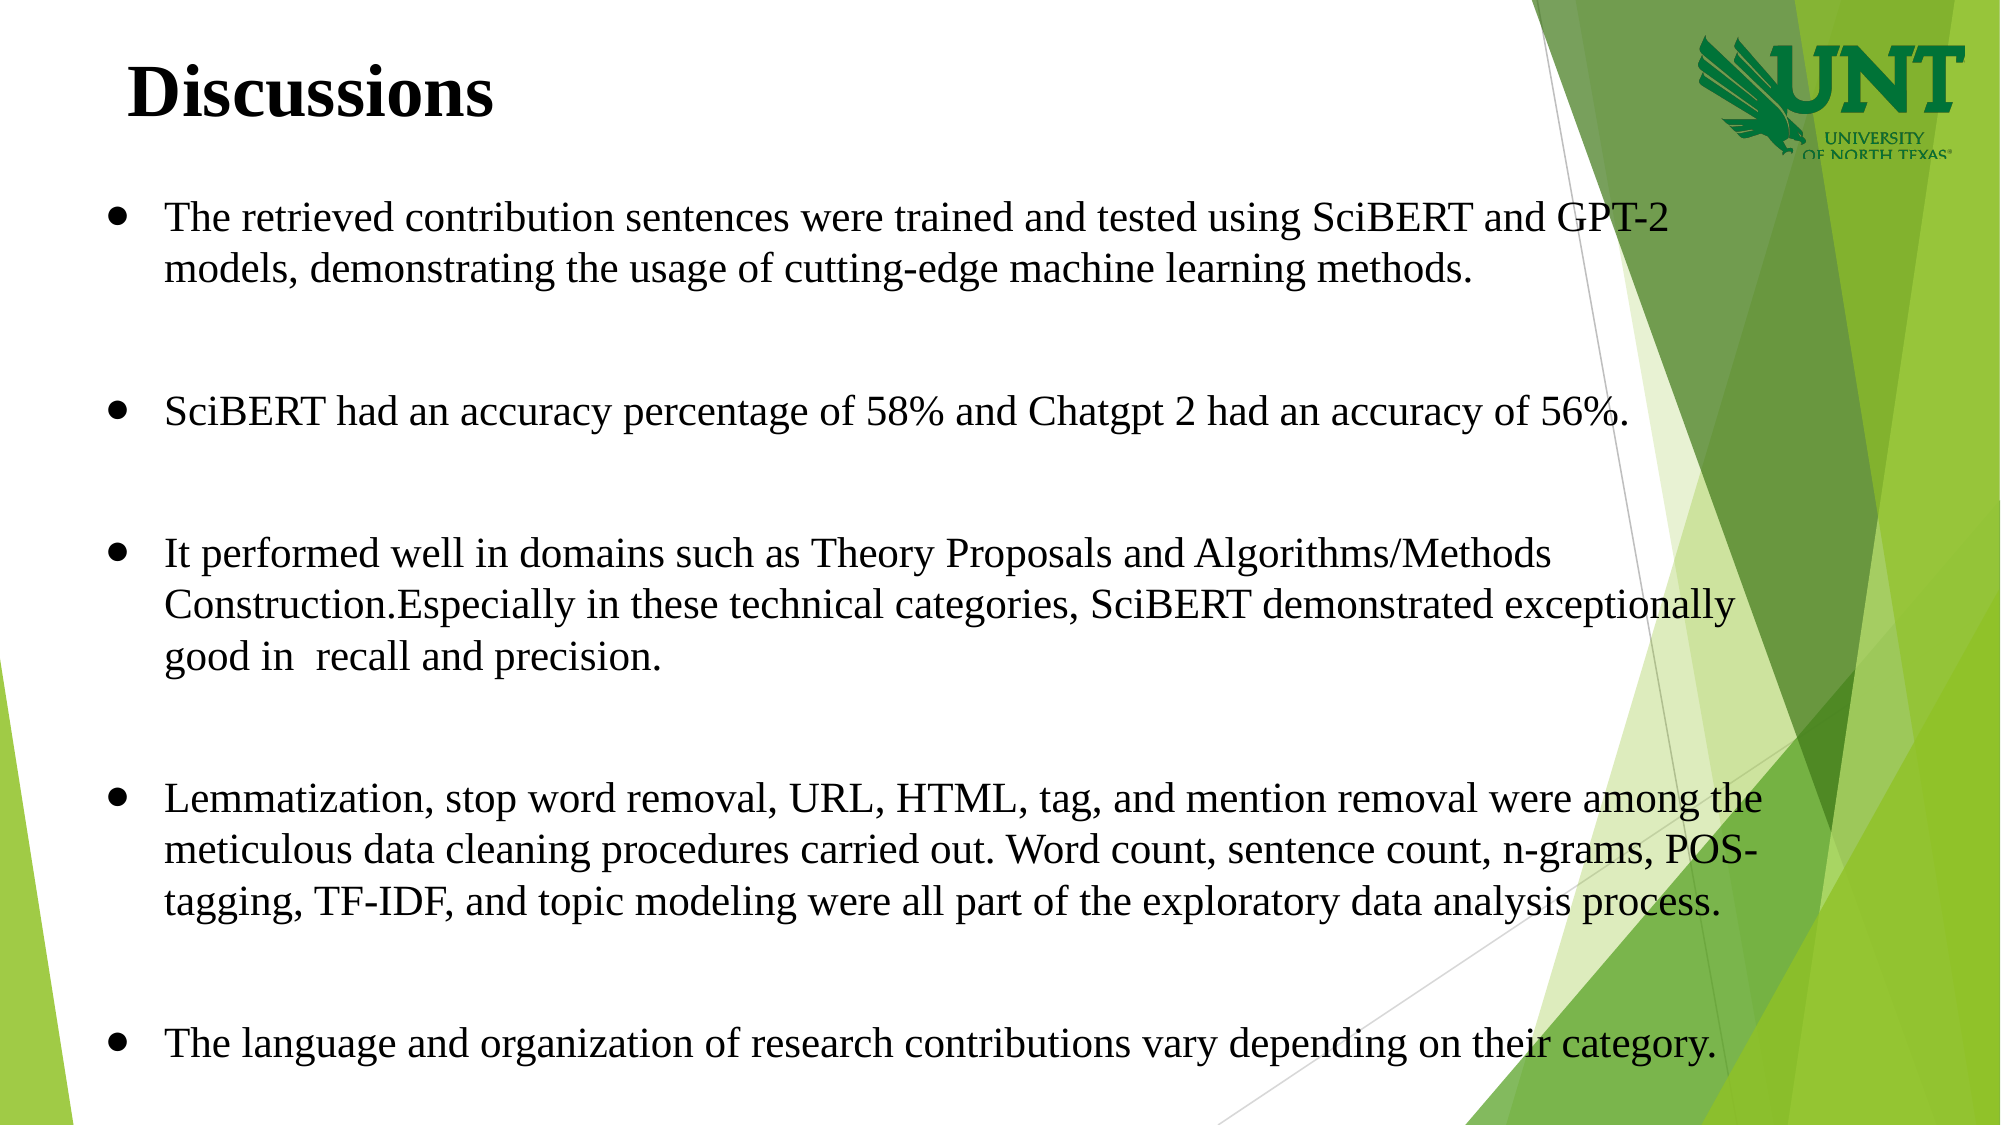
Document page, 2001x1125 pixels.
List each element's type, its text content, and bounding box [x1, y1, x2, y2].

picture [1698, 35, 1965, 159]
list The retrieved contribution sentences were trained and tested using SciBERT and GPT-2 models, demonstrating the usage of cutting-edge machine learning methods. SciBERT had an accuracy percentage of 58% and Chatgpt 2 had an accuracy of 56%. It performed well in domains such as Theory Proposals and Algorithms/Methods Construction.Especially in these technical categories, SciBERT demonstrated exceptionally good in recall and precision. Lemmatization, stop word removal, URL, HTML, tag, and mention removal were among the meticulous data cleaning procedures carried out. Word count, sentence count, n-grams, POS-tagging, TF-IDF, and topic modeling were all part of the exploratory data analysis process. The language and organization of research contributions vary depending on their category. [72, 180, 1791, 1089]
list Discussions [112, 51, 1535, 180]
